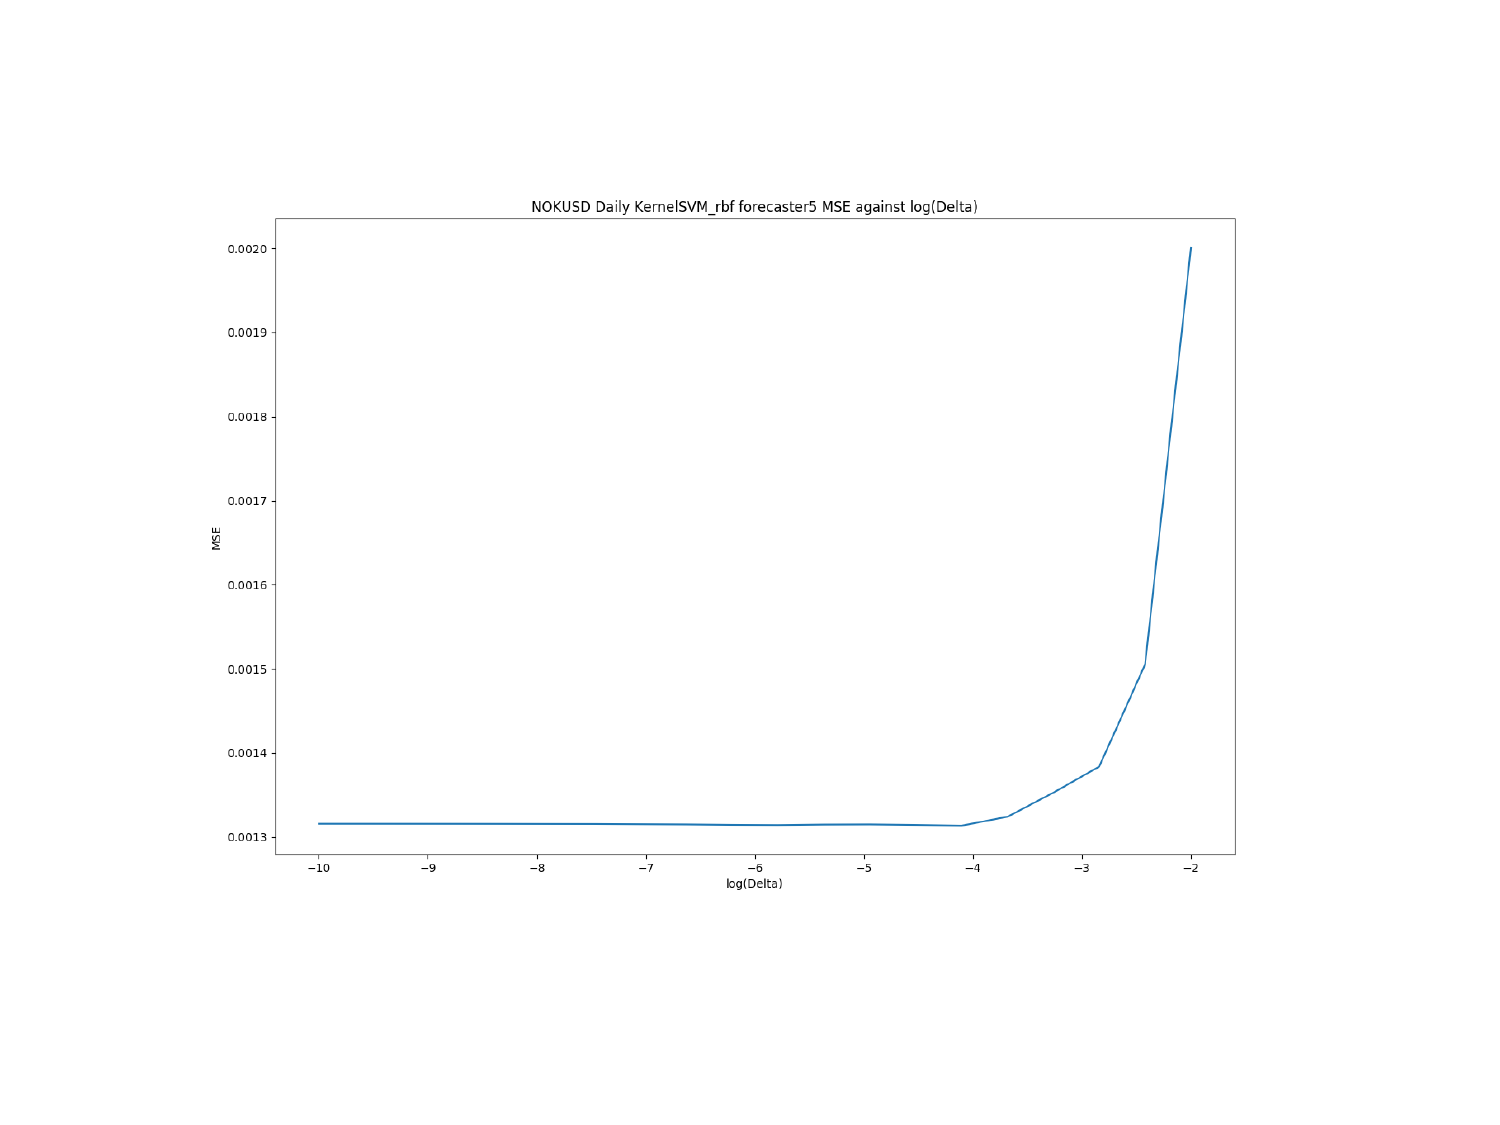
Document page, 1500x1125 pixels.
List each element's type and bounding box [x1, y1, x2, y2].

picture [119, 119, 1358, 946]
